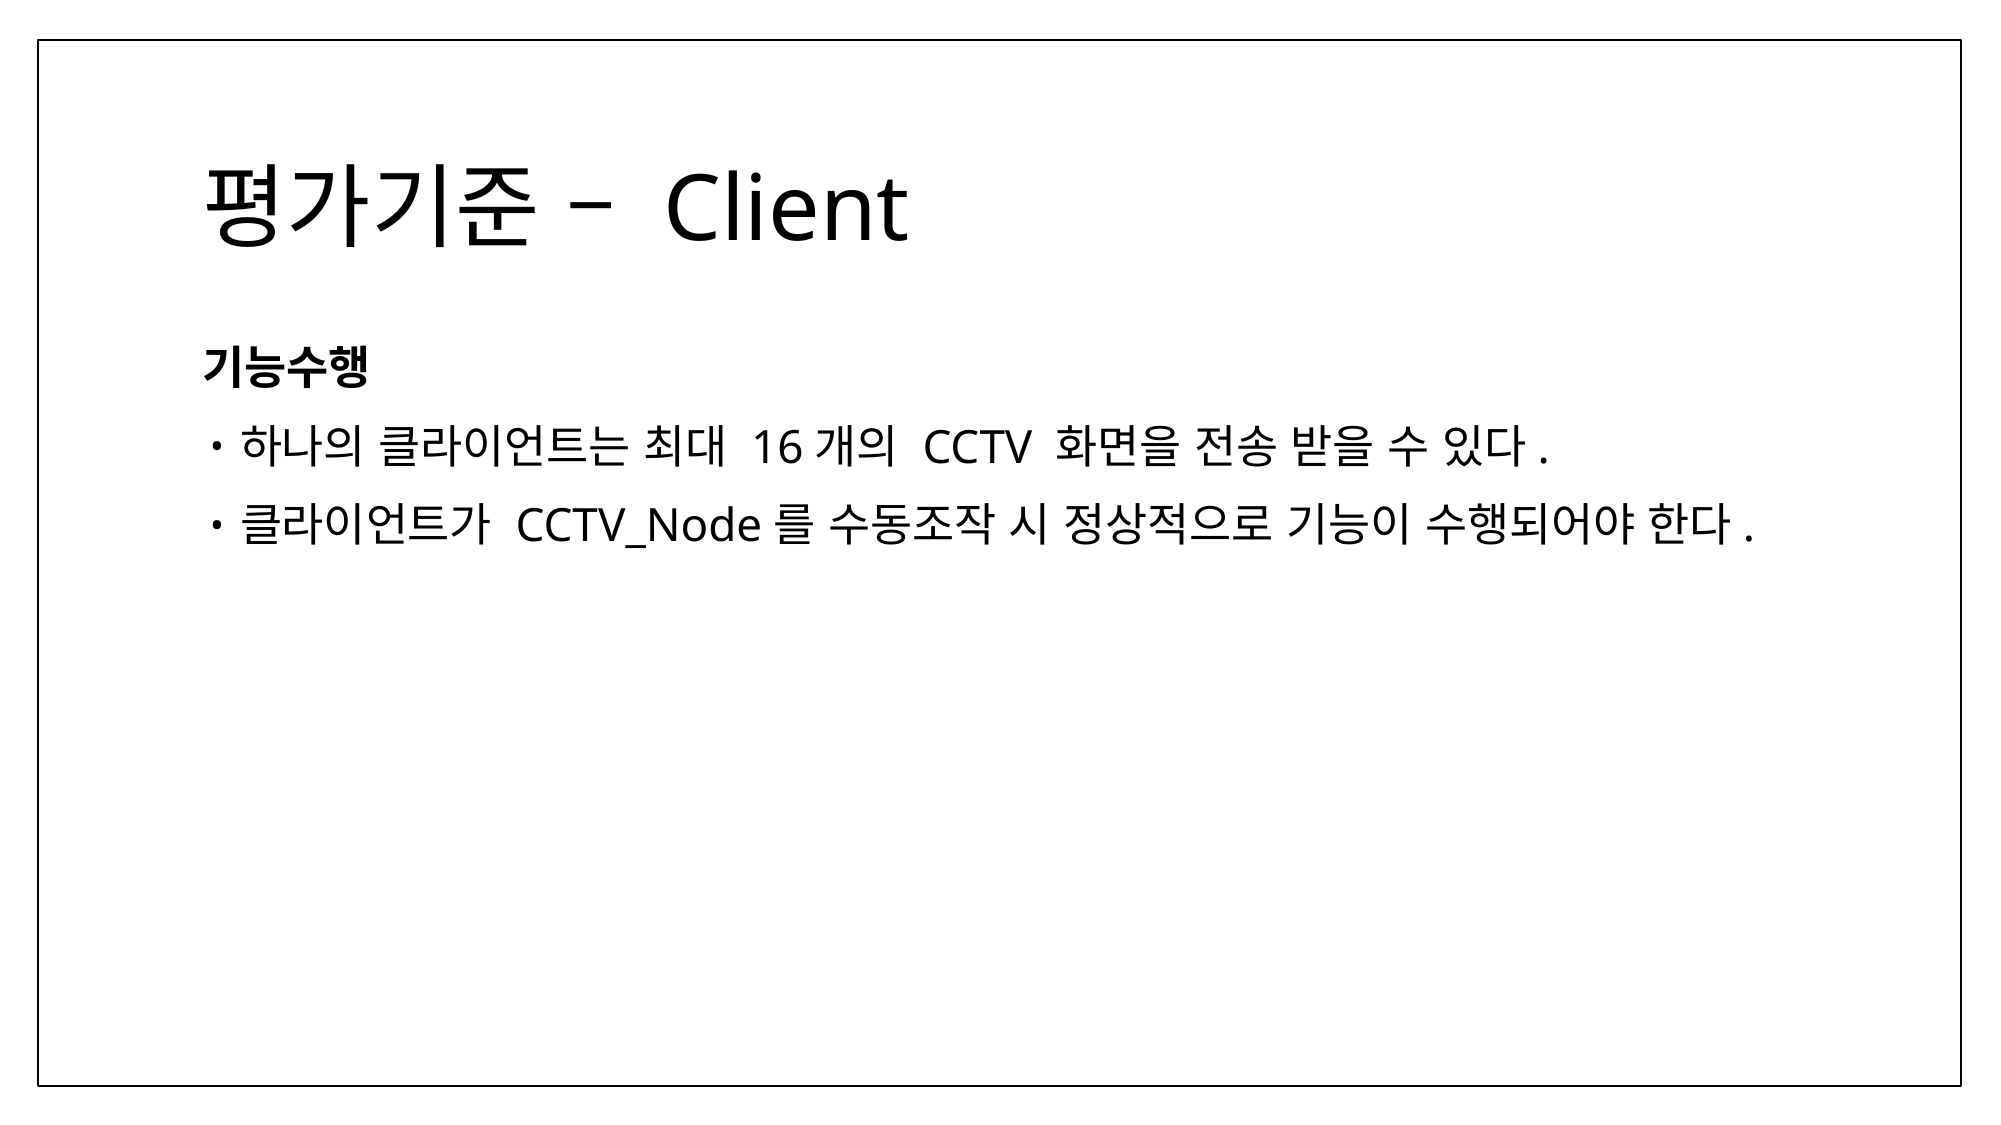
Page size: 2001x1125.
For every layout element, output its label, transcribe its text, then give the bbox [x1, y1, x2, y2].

title 평가기준 – Client [187, 99, 1808, 323]
list 기능수행 하나의 클라이언트는 최대 16개의 CCTV 화면을 전송 받을 수 있다. 클라이언트가 CCTV_Node를 수동조작 시 정상적으로 기능이 수행되어야 한다. [187, 337, 1808, 1000]
